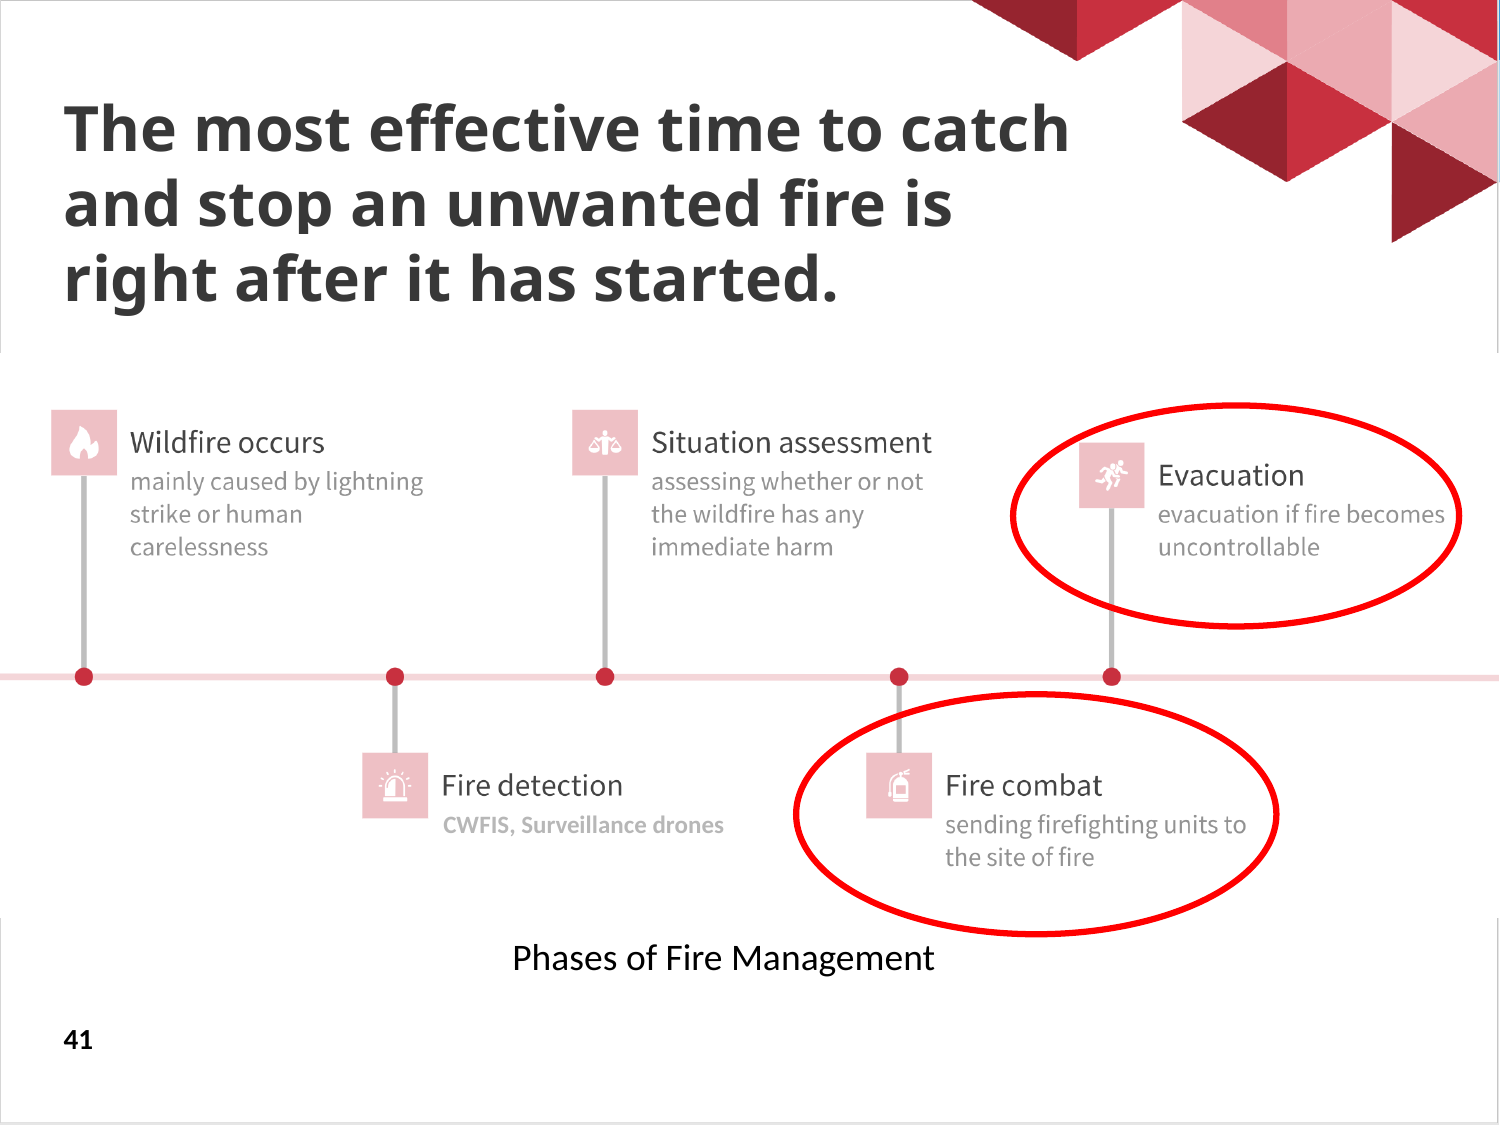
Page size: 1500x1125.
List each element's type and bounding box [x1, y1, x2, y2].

text_box [795, 405, 1460, 935]
picture [0, 0, 1499, 1125]
